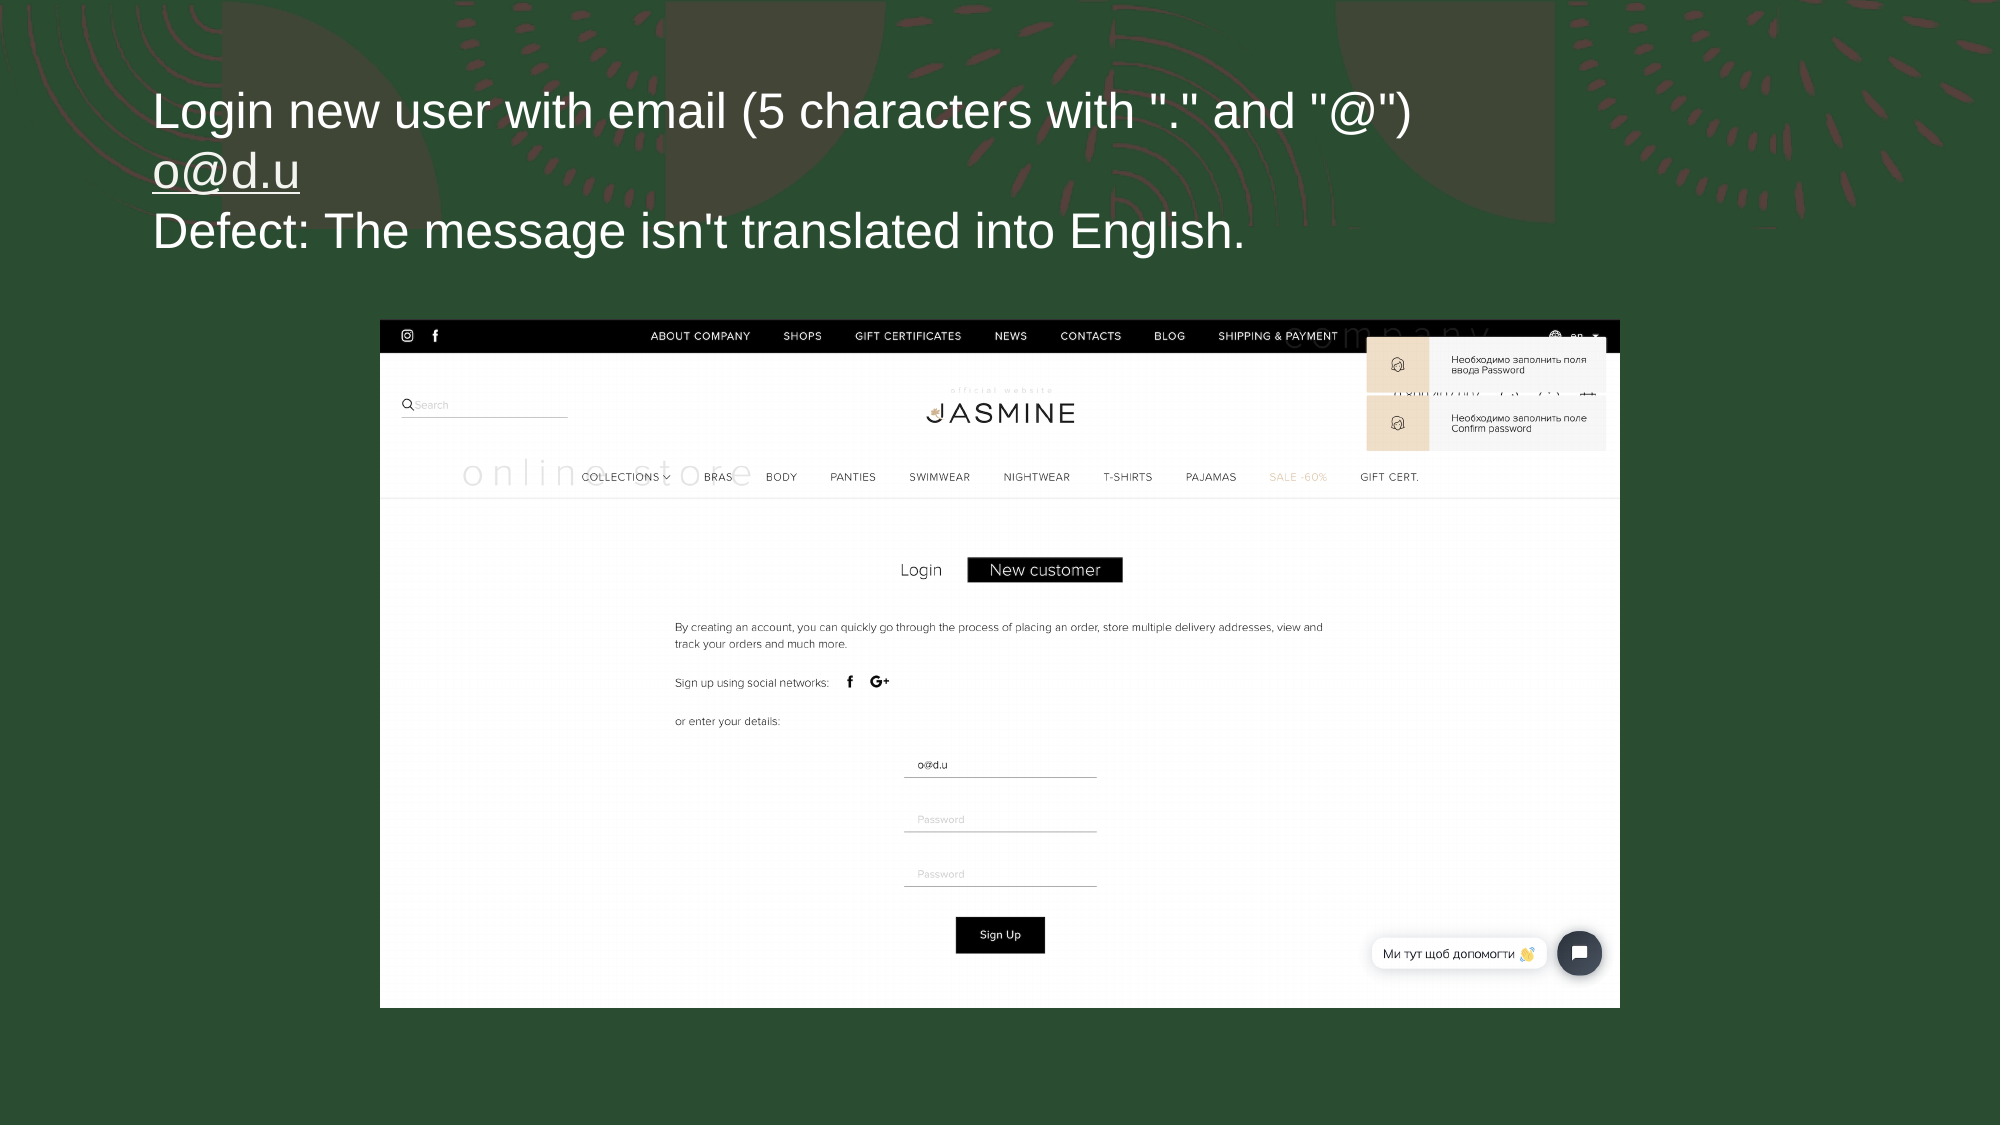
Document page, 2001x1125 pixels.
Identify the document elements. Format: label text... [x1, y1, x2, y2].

title Login new user with email (5 characters with "." and "@") o@d.u Defect: The message isn't translated into English. [137, 60, 1863, 278]
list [380, 319, 1620, 1009]
